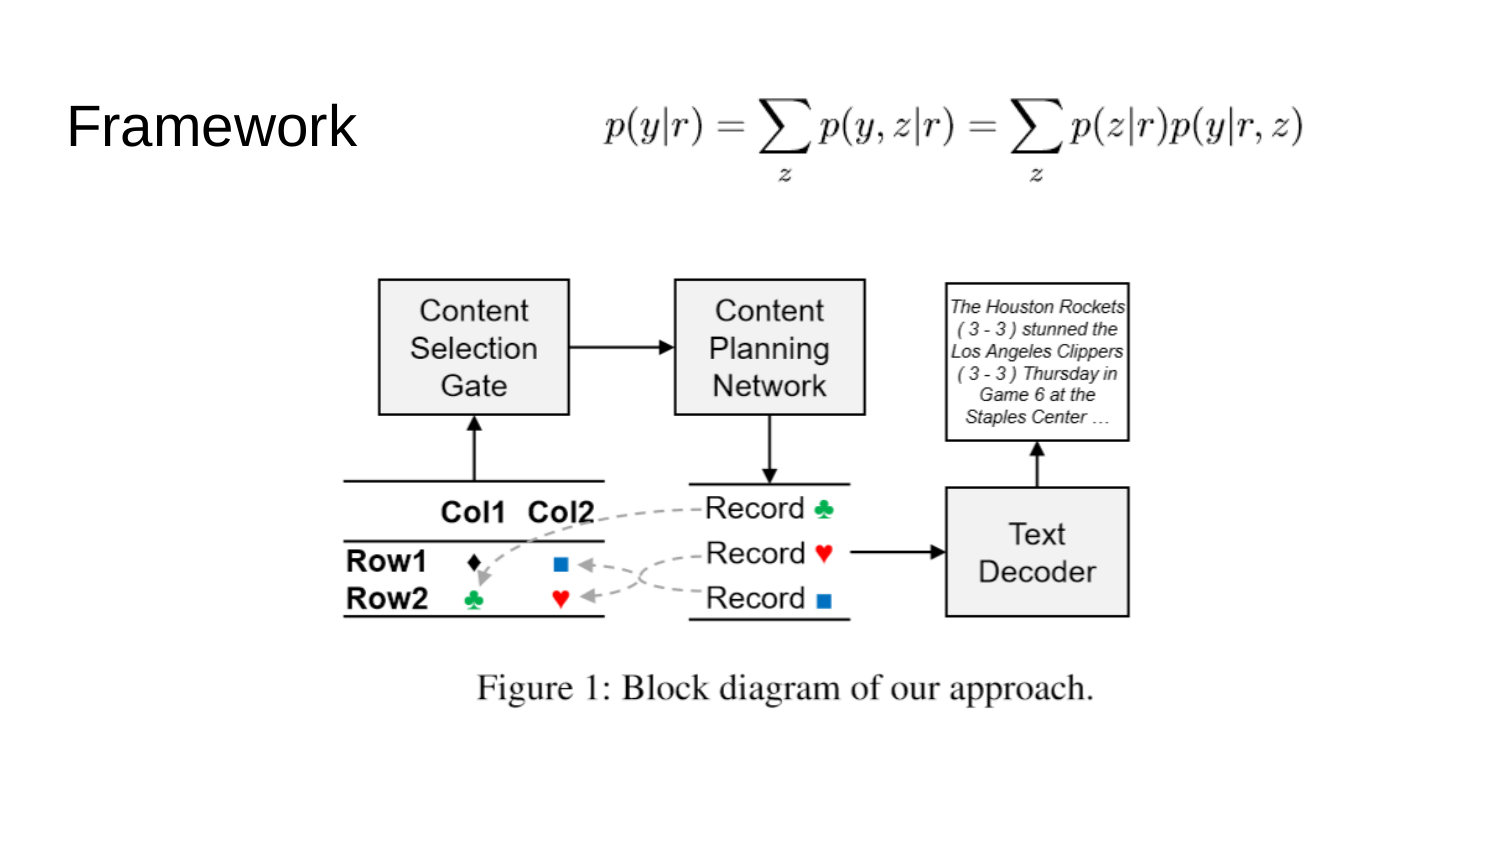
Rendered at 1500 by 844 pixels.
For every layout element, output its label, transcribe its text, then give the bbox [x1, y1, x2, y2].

picture [314, 218, 1186, 746]
title Framework [51, 72, 1449, 167]
picture [585, 75, 1321, 190]
